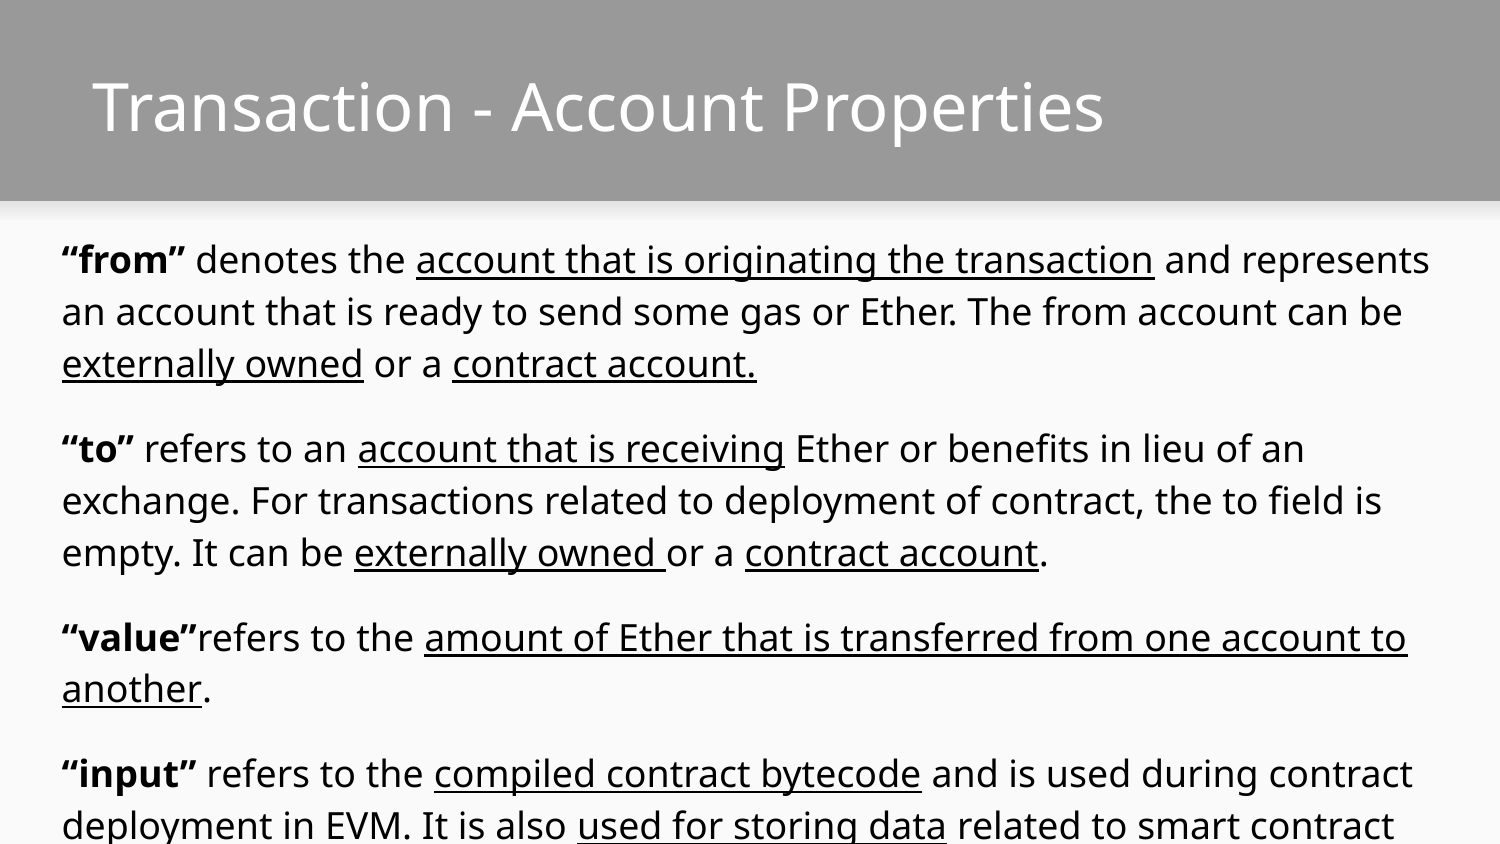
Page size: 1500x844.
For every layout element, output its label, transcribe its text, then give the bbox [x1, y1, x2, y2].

list “from” denotes the account that is originating the transaction and represents an account that is ready to send some gas or Ether. The from account can be externally owned or a contract account. “to” refers to an account that is receiving Ether or benefits in lieu of an exchange. For transactions related to deployment of contract, the to field is empty. It can be externally owned or a contract account. “value”refers to the amount of Ether that is transferred from one account to another. “input” refers to the compiled contract bytecode and is used during contract deployment in EVM. It is also used for storing data related to smart contract function calls along with its parameters. [46, 214, 1488, 780]
title Transaction - Account Properties [77, 33, 1427, 160]
